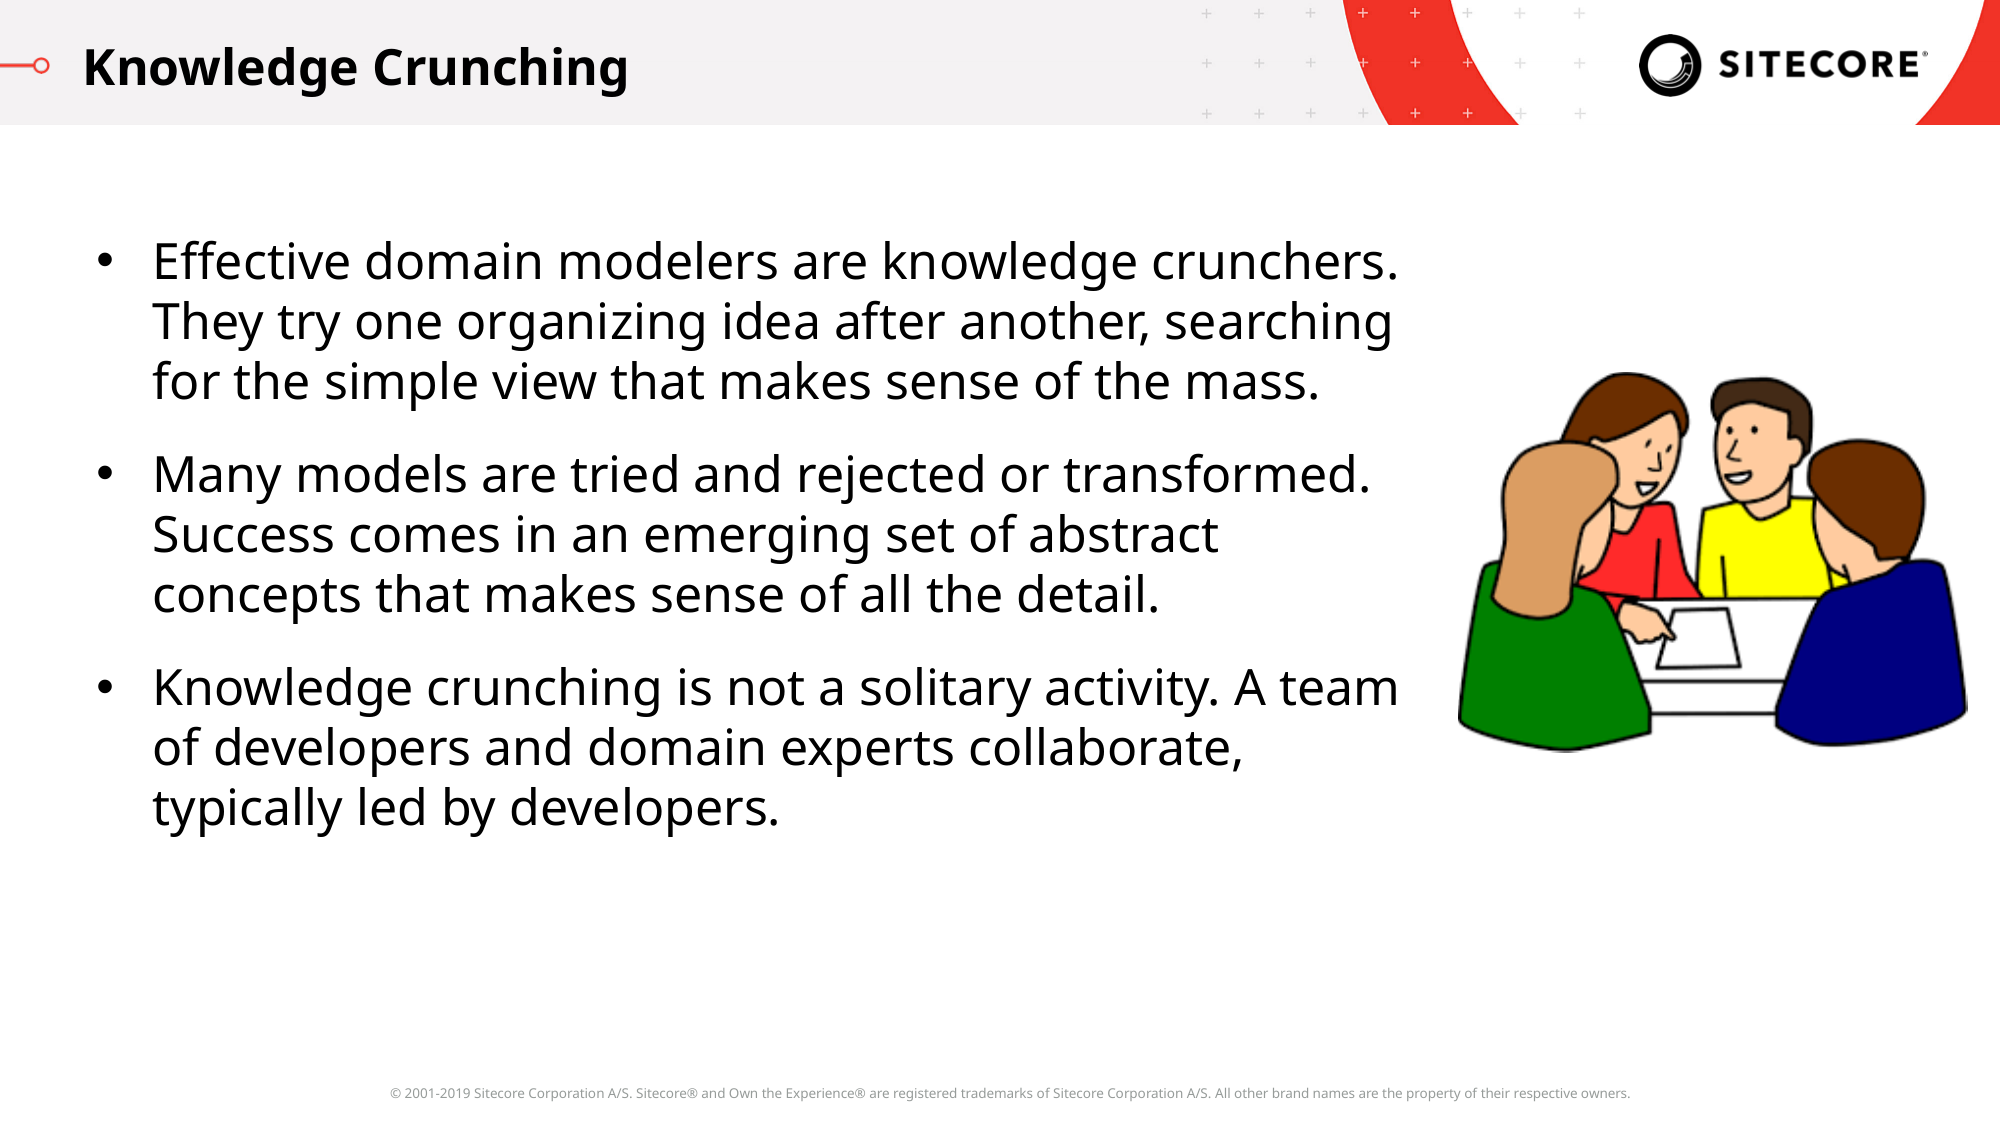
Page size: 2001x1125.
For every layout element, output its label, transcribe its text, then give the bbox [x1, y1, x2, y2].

picture [1458, 372, 1968, 753]
list Effective domain modelers are knowledge crunchers. They try one organizing idea after another, searching for the simple view that makes sense of the mass. Many models are tried and rejected or transformed. Success comes in an emerging set of abstract concepts that makes sense of all the detail. Knowledge crunching is not a solitary activity. A team of developers and domain experts collaborate, typically led by developers. [81, 221, 1420, 1004]
picture [0, 0, 2000, 125]
list Knowledge Crunching [68, 34, 1307, 101]
